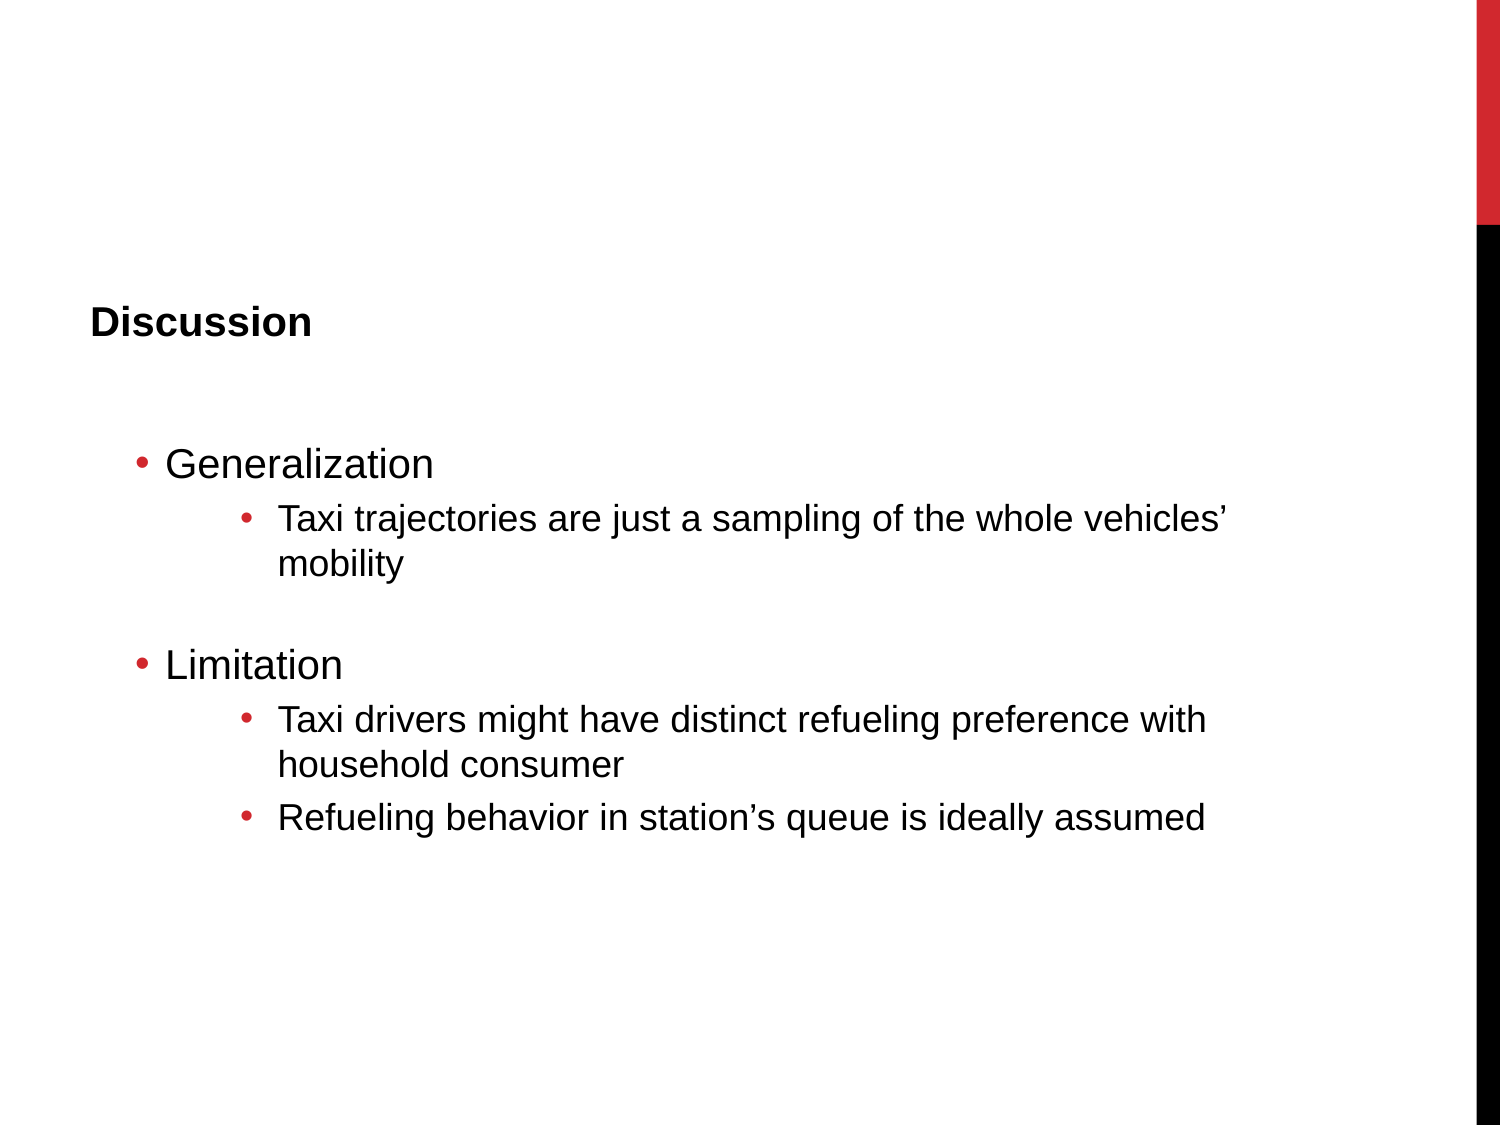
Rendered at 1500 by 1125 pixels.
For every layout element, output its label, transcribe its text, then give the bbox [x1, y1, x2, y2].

list Discussion Generalization Taxi trajectories are just a sampling of the whole vehicles’ mobility Limitation Taxi drivers might have distinct refueling preference with household consumer Refueling behavior in station’s queue is ideally assumed [75, 287, 1325, 1005]
